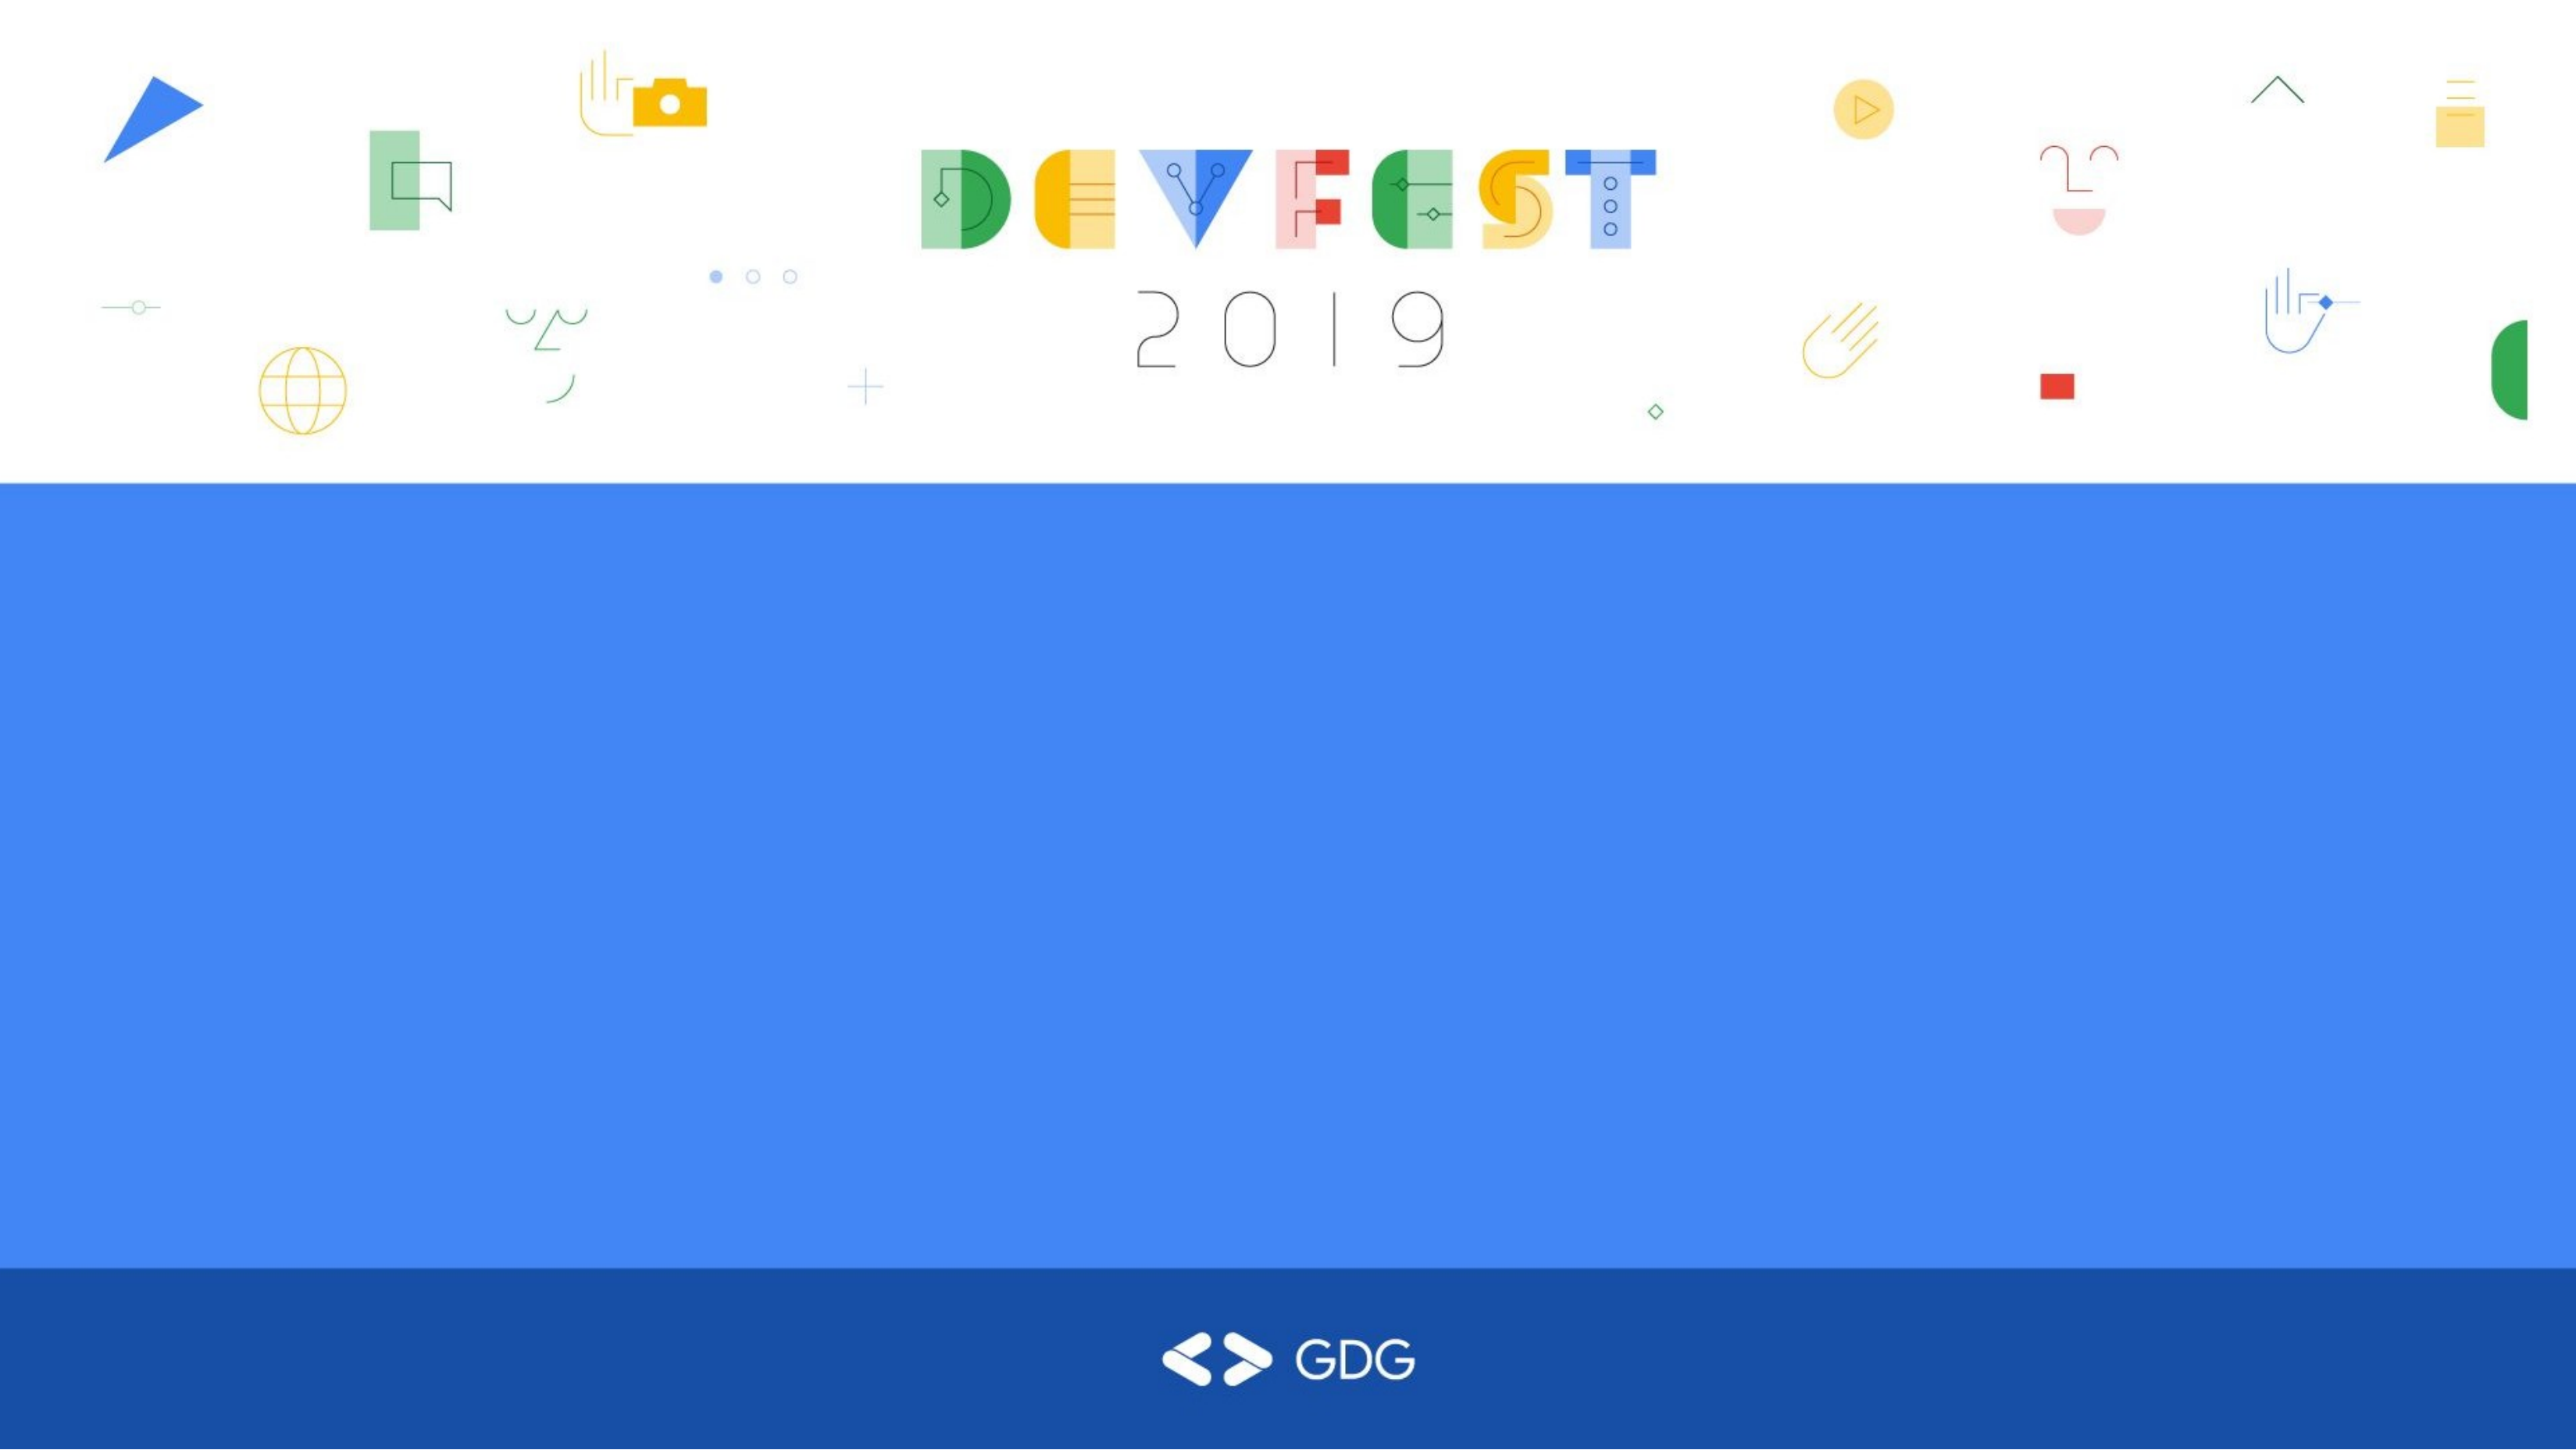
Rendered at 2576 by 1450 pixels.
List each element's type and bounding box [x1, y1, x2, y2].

text_box [0, 41, 2576, 1450]
